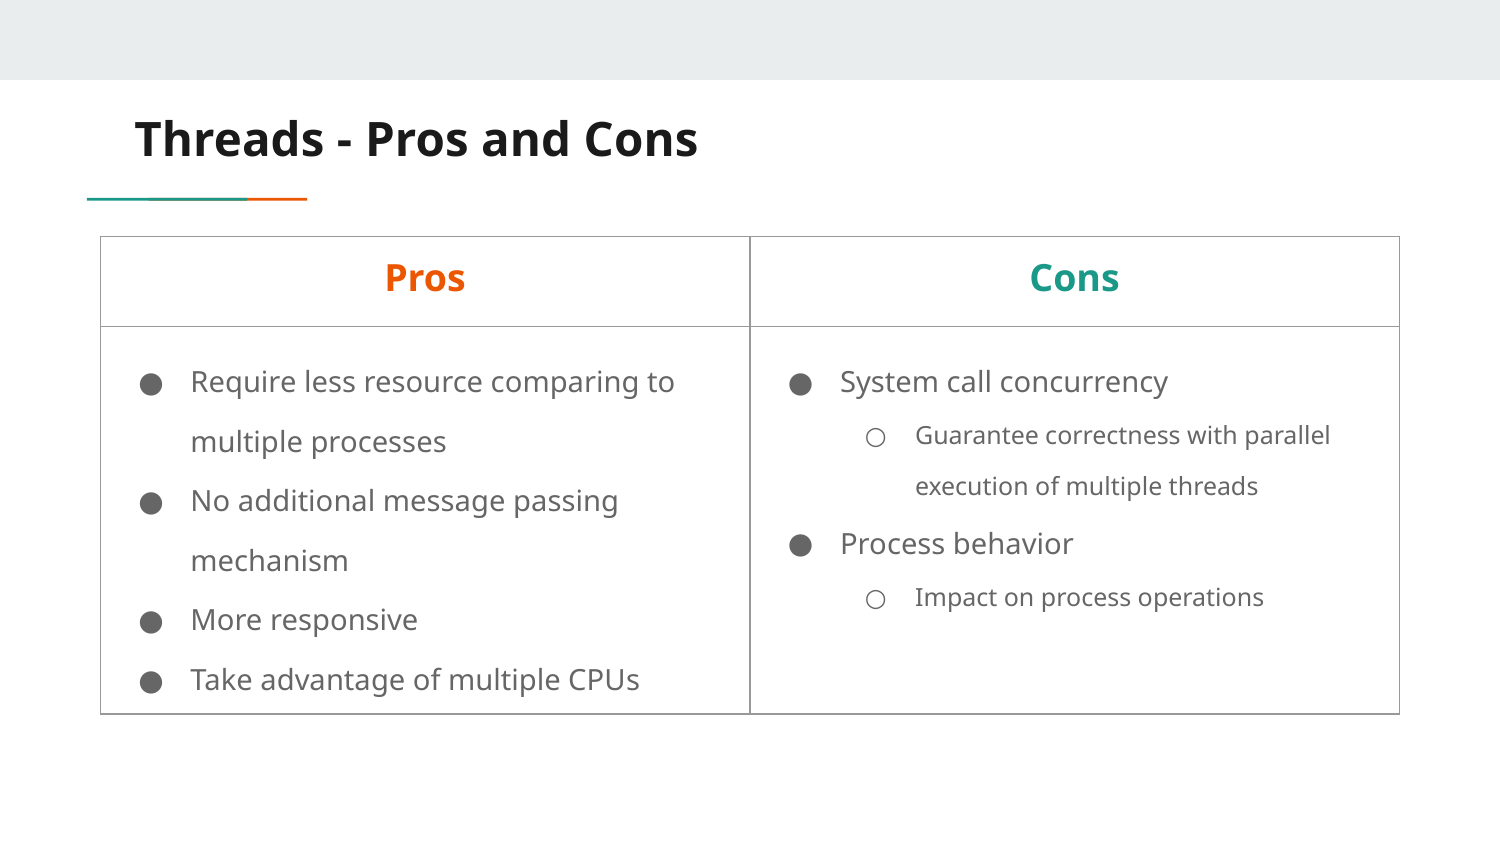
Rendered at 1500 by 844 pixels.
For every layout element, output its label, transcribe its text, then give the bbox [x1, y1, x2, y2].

table_cell System call concurrency Guarantee correctness with parallel execution of multiple threads Process behavior Impact on process operations [751, 327, 1399, 713]
table_cell Require less resource comparing to multiple processes No additional message passing mechanism More responsive Take advantage of multiple CPUs [101, 327, 749, 713]
table_header Pros [101, 237, 749, 326]
title Threads - Pros and Cons [119, 93, 1381, 182]
table_header Cons [751, 237, 1399, 326]
